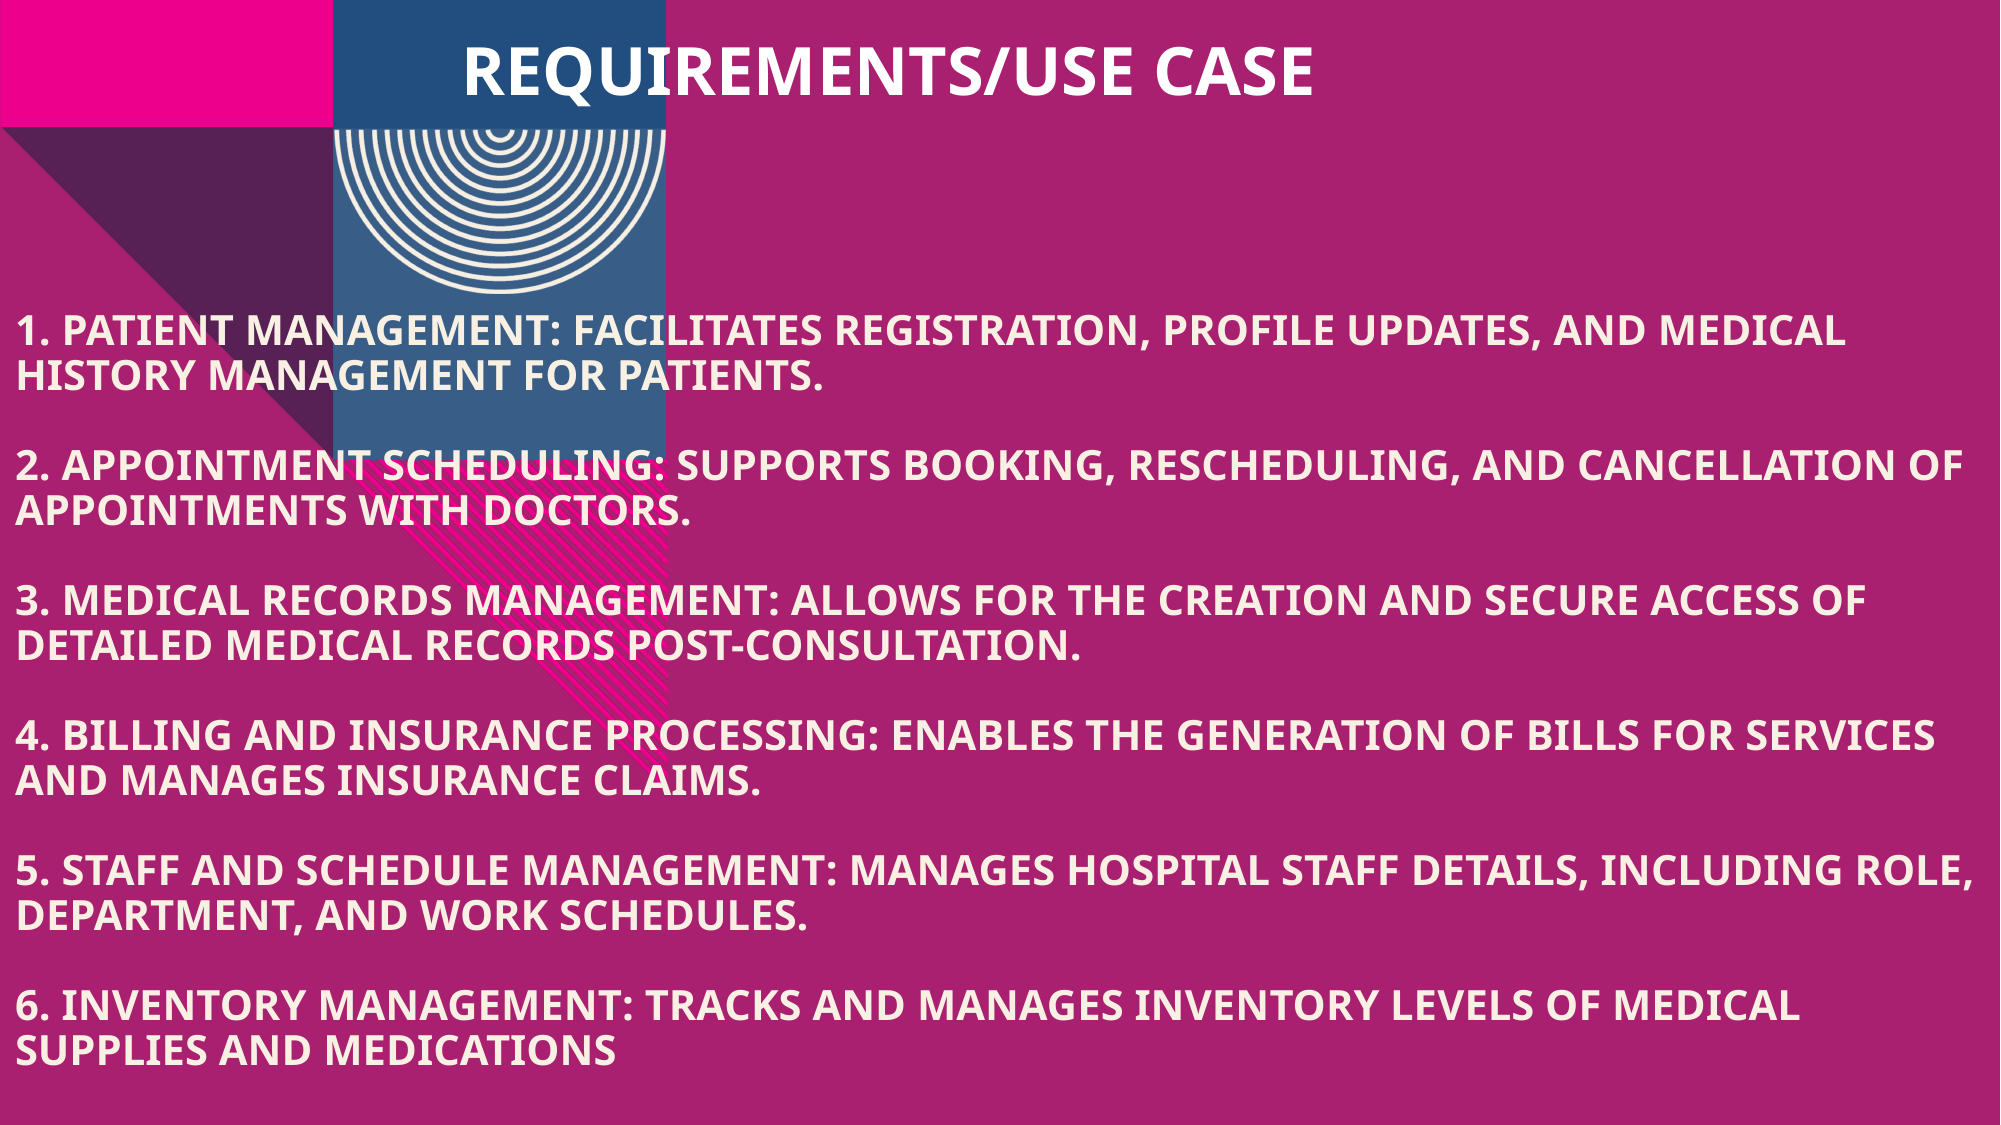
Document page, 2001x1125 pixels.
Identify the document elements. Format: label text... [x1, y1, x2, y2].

text_box REQUIREMENTS/USE CASE [446, 21, 1332, 116]
title 1. Patient Management: Facilitates registration, profile updates, and medical history management for patients. 2. Appointment Scheduling: Supports booking, rescheduling, and cancellation of appointments with doctors. 3. Medical Records Management: Allows for the creation and secure access of detailed medical records post-consultation. 4. Billing and Insurance Processing: Enables the generation of bills for services and manages insurance claims. 5. Staff and Schedule Management: Manages hospital staff details, including role, department, and work schedules. 6. Inventory Management: Tracks and manages inventory levels of medical supplies and medications [0, 280, 2000, 1104]
picture [335, 130, 666, 280]
